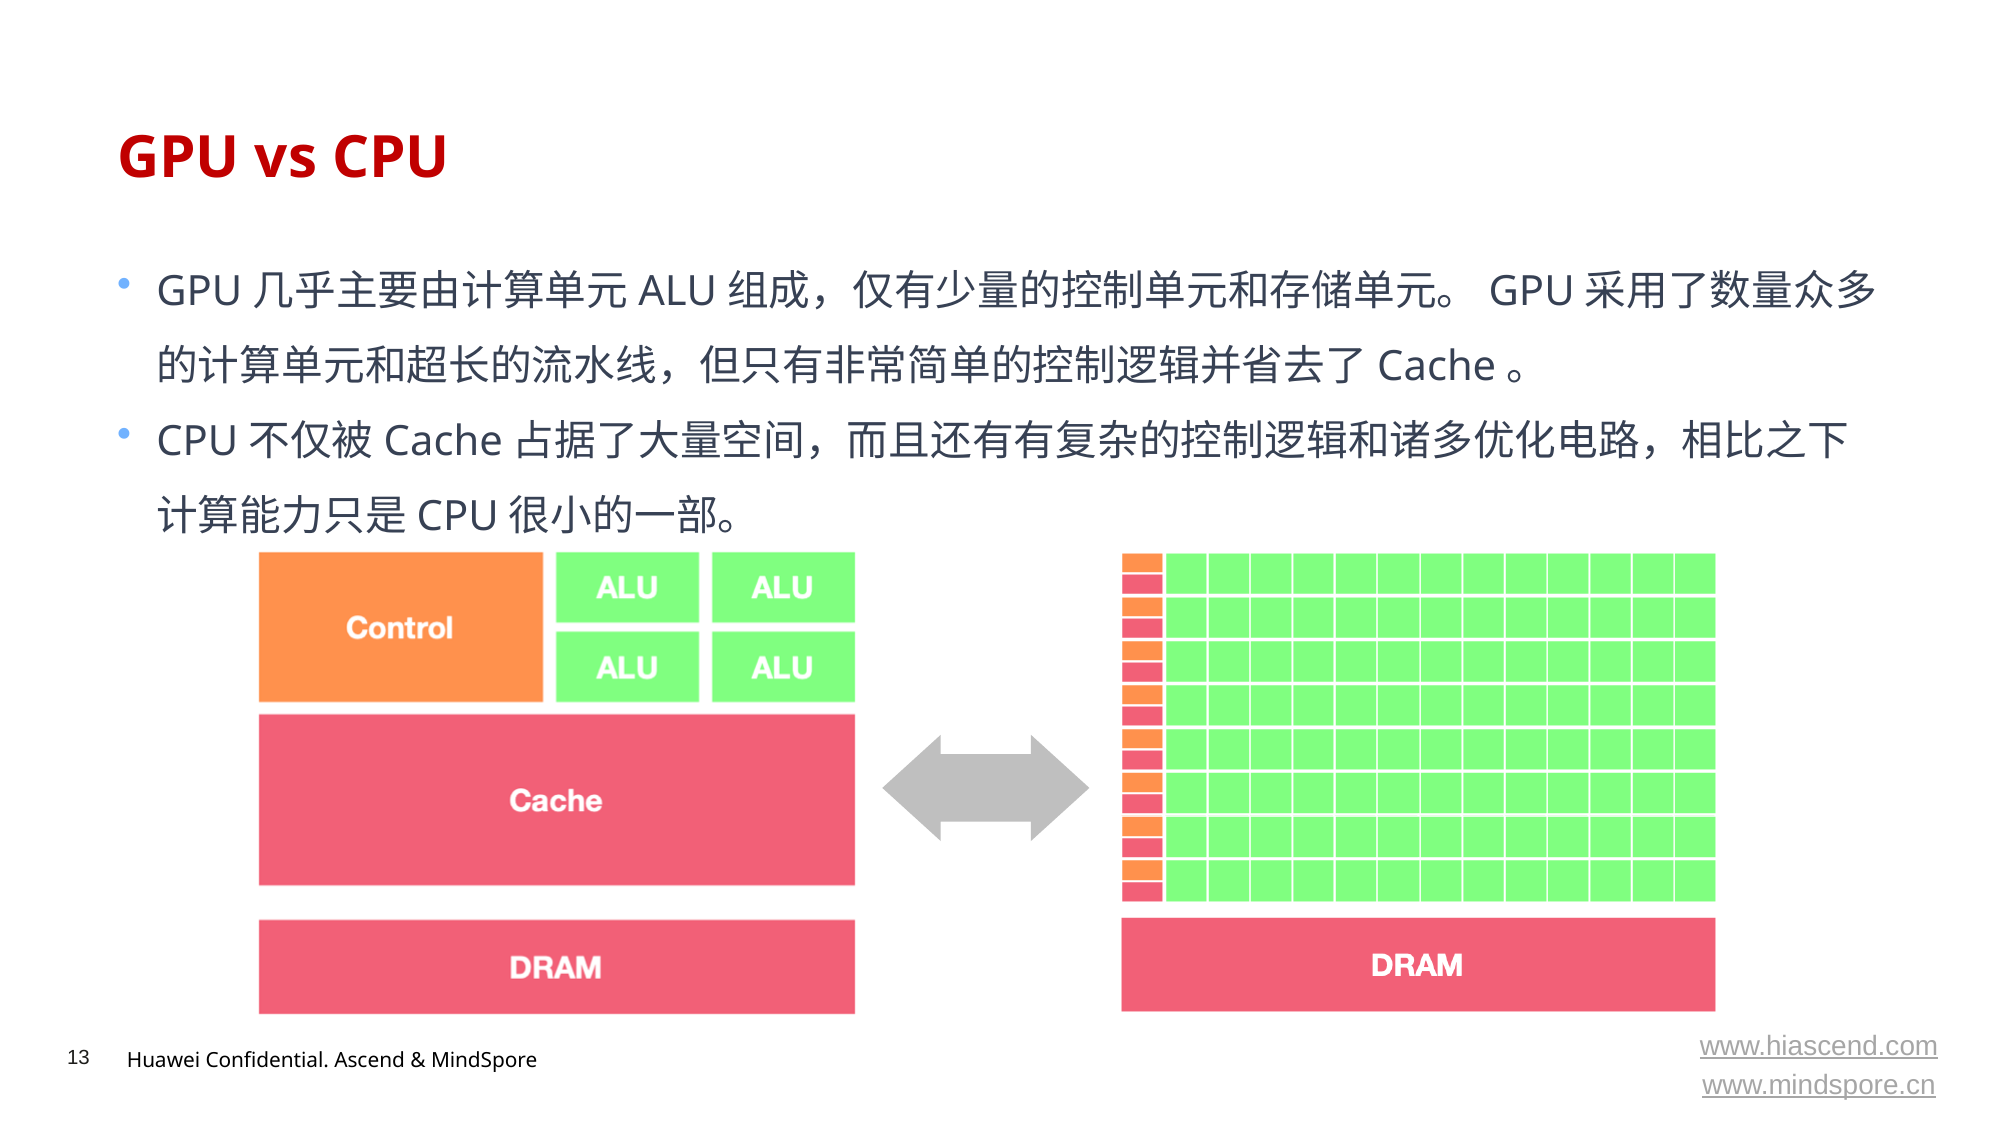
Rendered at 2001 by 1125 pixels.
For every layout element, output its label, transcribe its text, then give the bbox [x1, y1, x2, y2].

picture [255, 550, 859, 1026]
list GPU几乎主要由计算单元ALU组成，仅有少量的控制单元和存储单元。GPU采用了数量众多的计算单元和超长的流水线，但只有非常简单的控制逻辑并省去了Cache。 CPU不仅被Cache占据了大量空间，而且还有有复杂的控制逻辑和诸多优化电路，相比之下计算能力只是CPU很小的一部。 [102, 231, 1901, 988]
picture [1118, 550, 1718, 1026]
title GPU vs CPU [102, 111, 1901, 209]
text_box [882, 734, 1090, 842]
